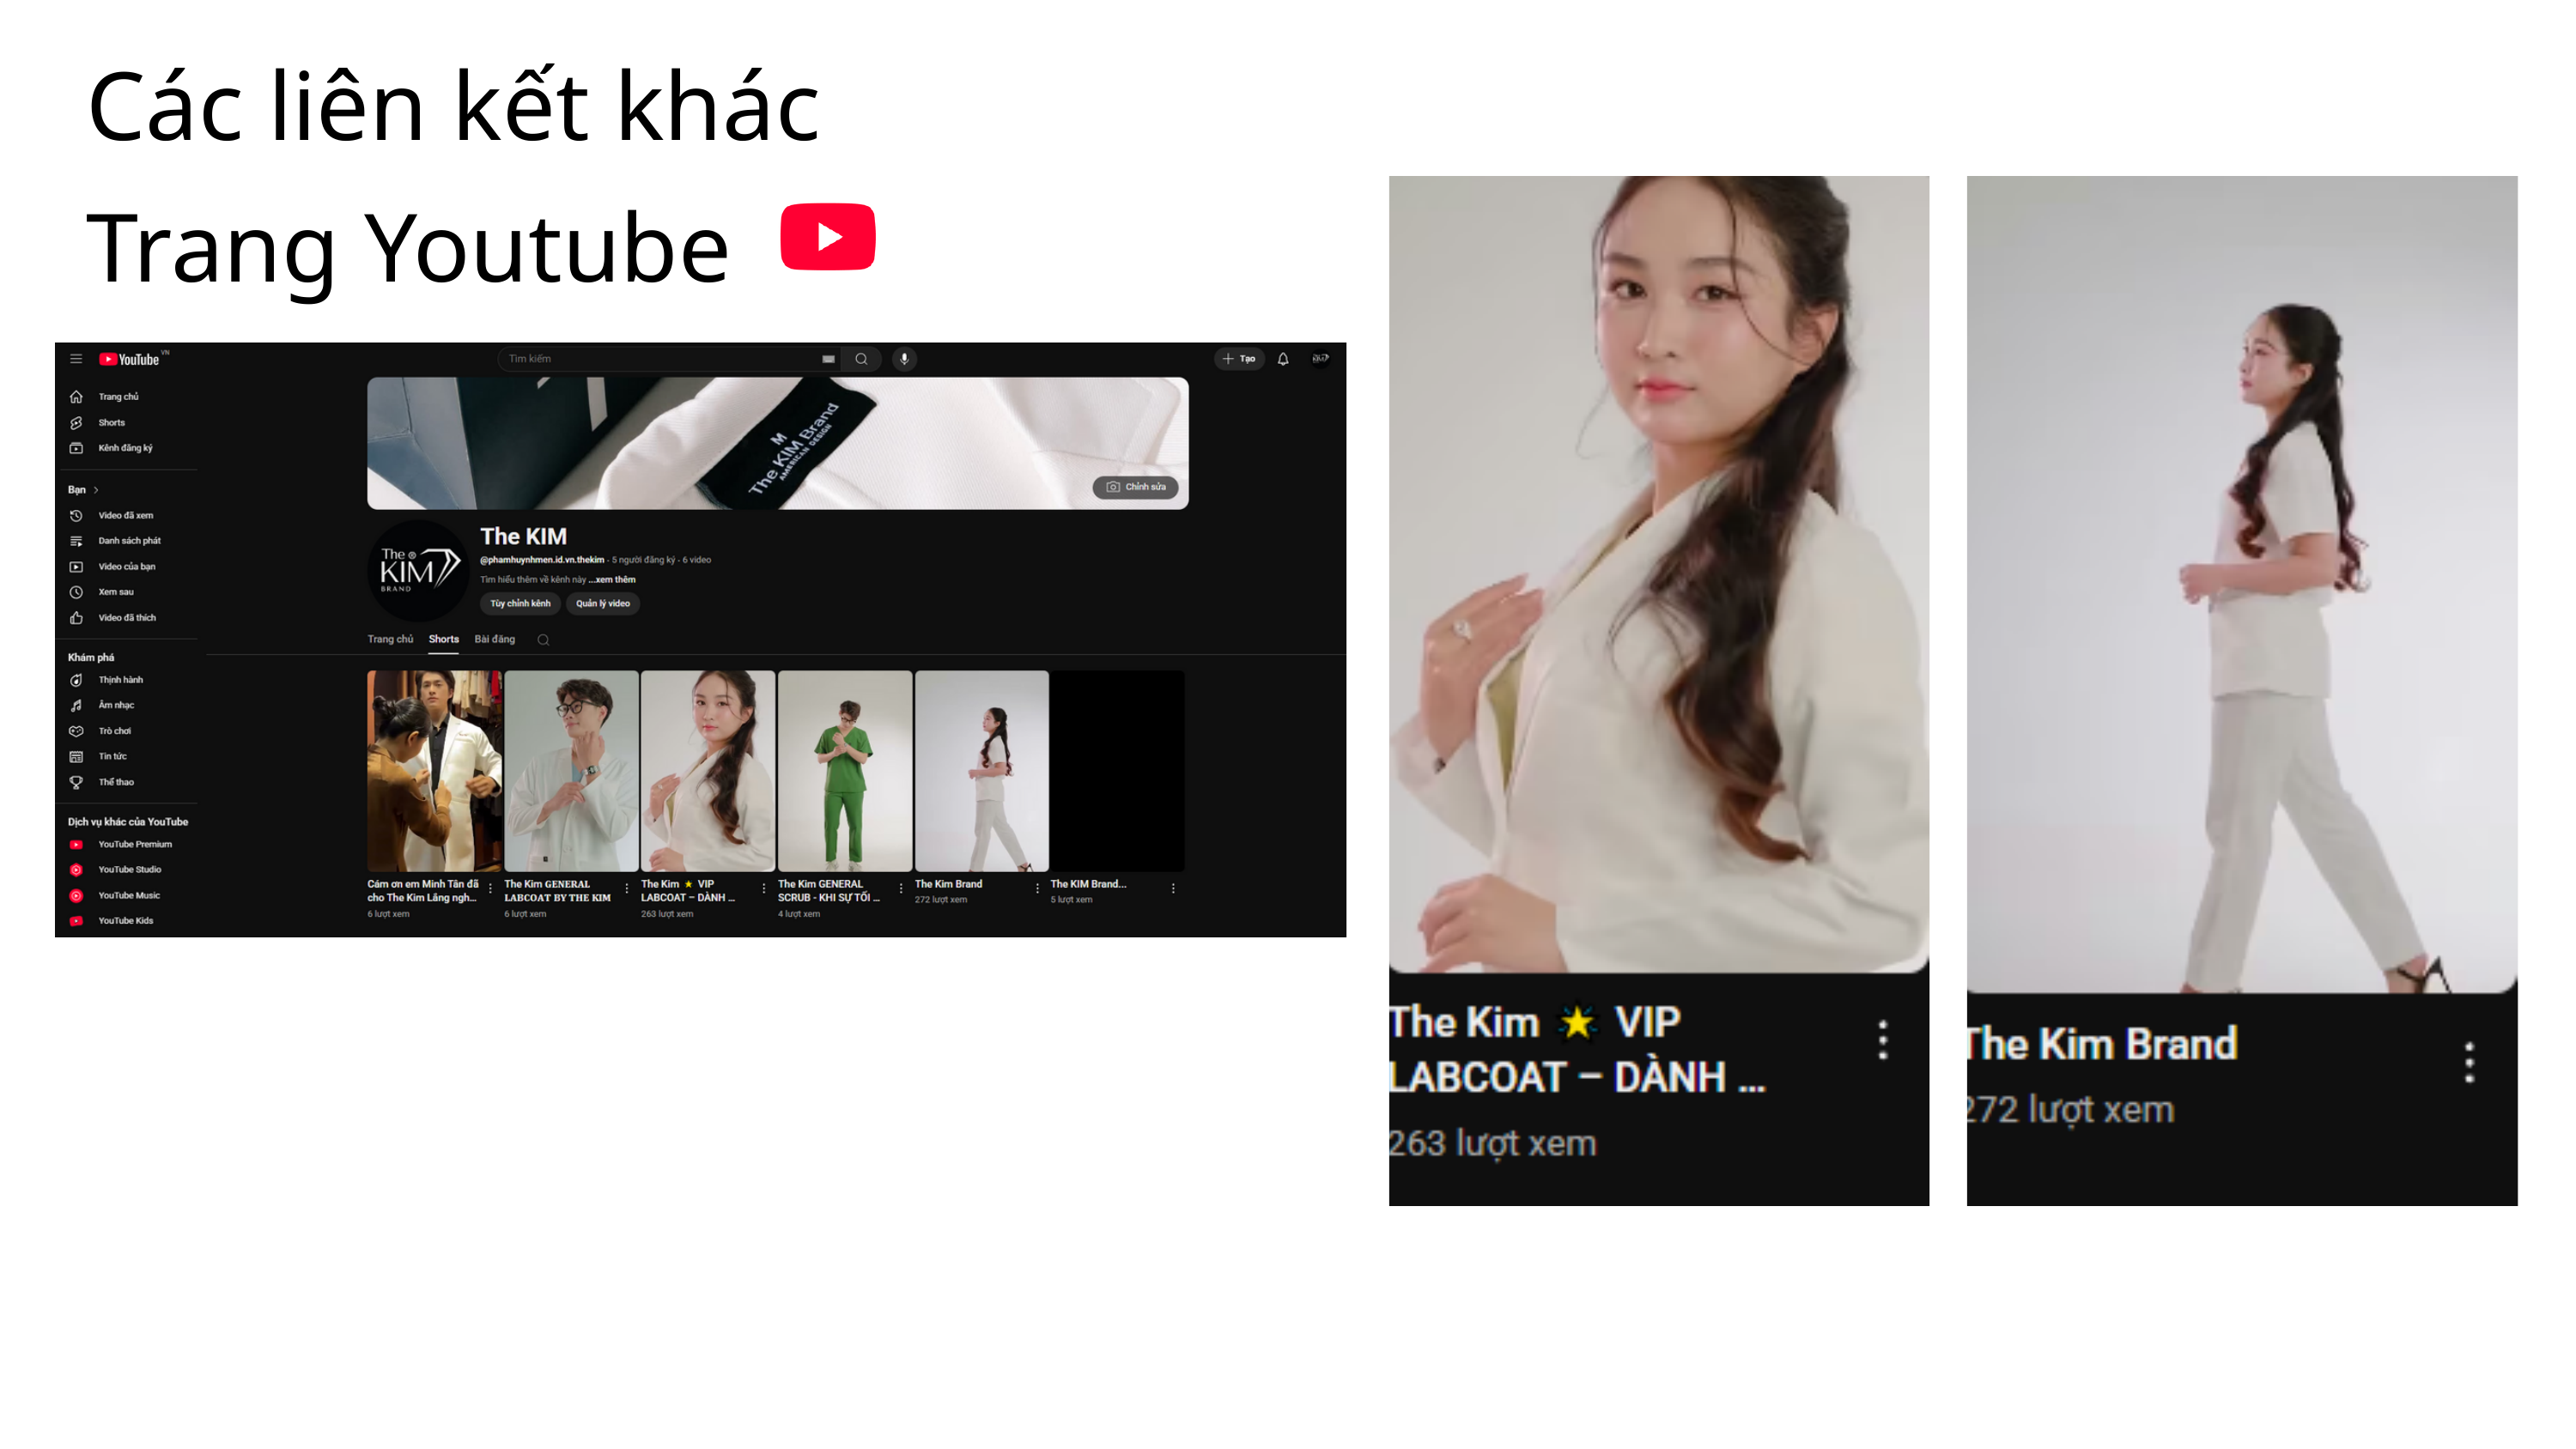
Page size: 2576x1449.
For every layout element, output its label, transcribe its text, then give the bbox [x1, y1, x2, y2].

text_box [1966, 176, 2518, 1206]
text_box Các liên kết khác Trang Youtube [86, 17, 2432, 442]
text_box [1388, 442, 1930, 1206]
text_box [55, 343, 1347, 937]
